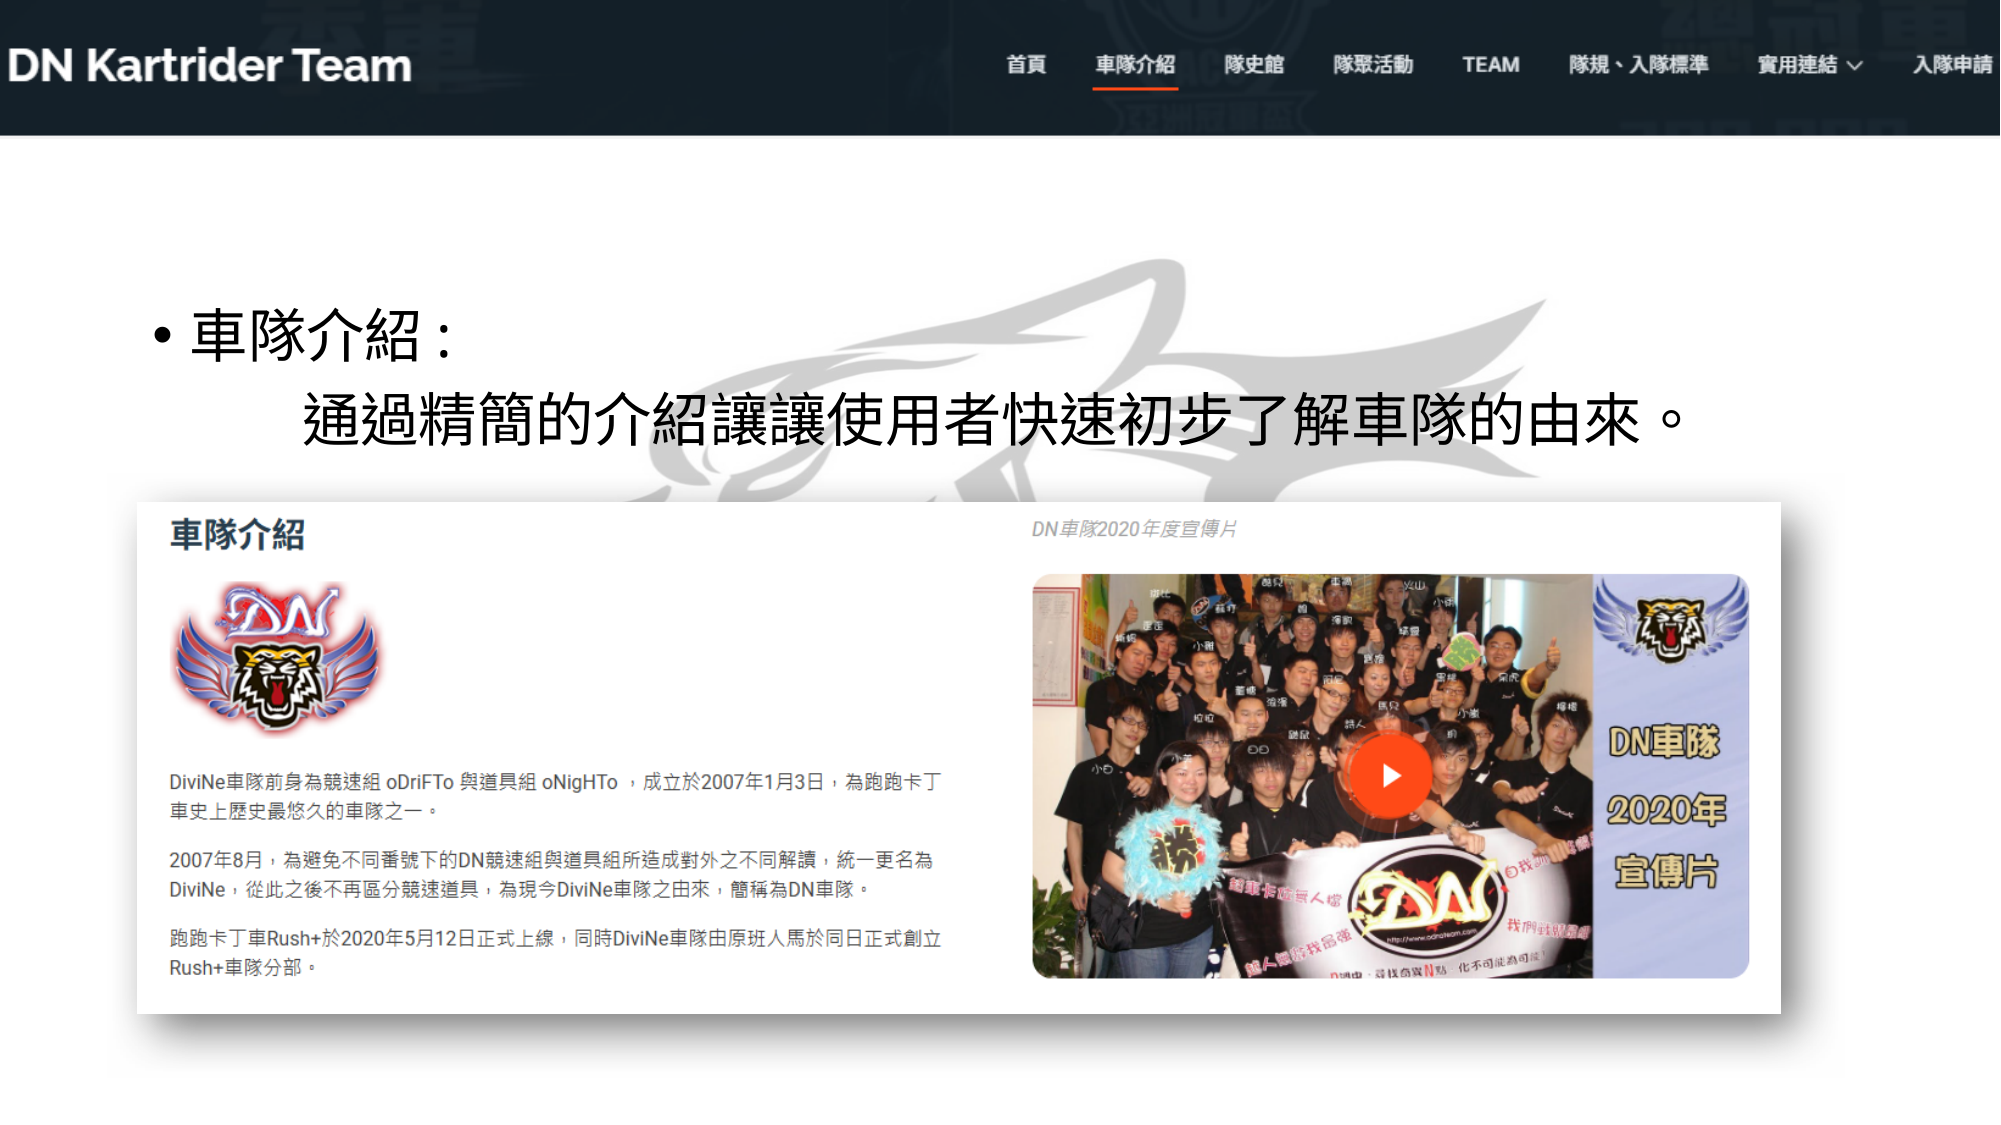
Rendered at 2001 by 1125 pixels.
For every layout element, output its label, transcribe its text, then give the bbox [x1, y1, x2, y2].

picture [0, 0, 2000, 139]
list 車隊介紹: 通過精簡的介紹讓讓使用者快速初步了解車隊的由來。 [137, 299, 1863, 1014]
picture [137, 502, 1781, 1014]
